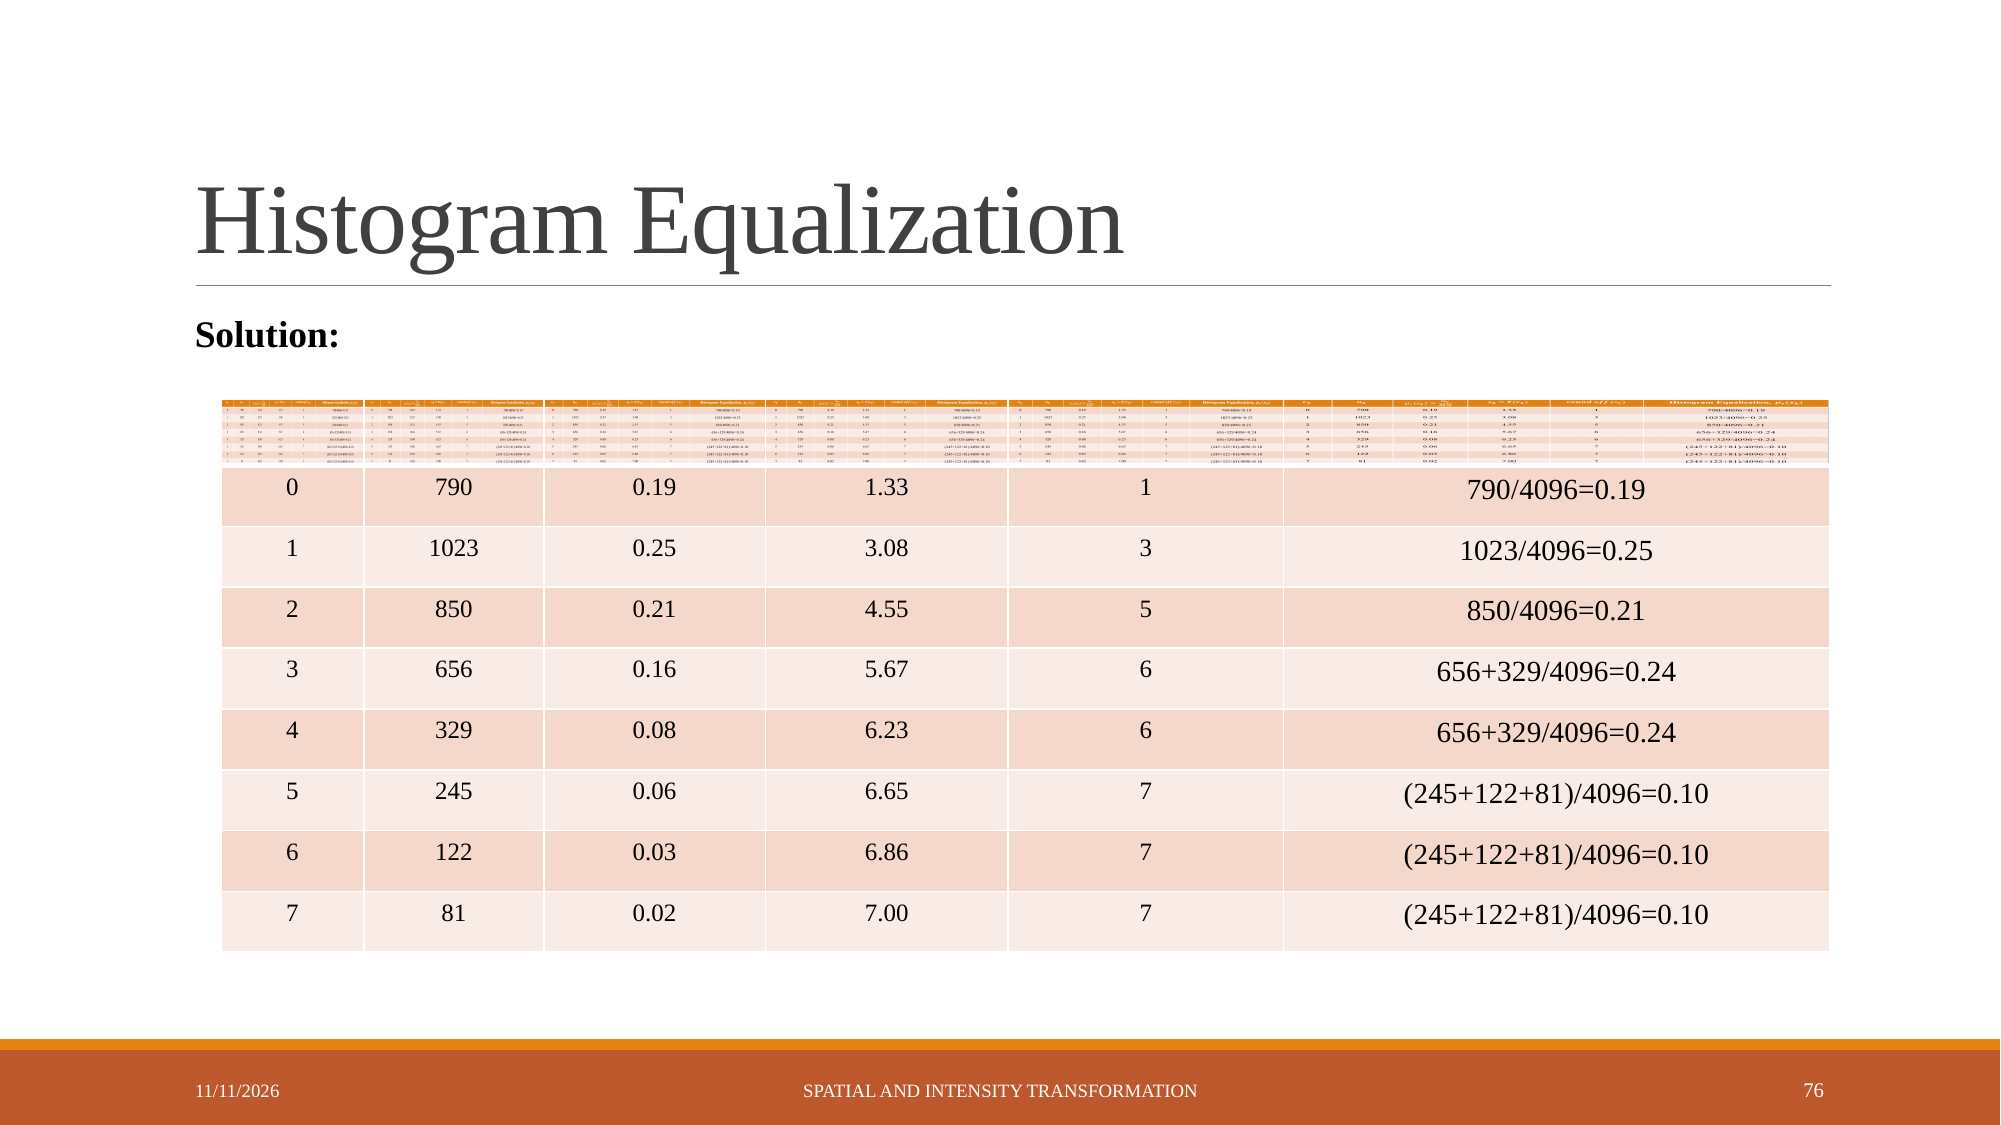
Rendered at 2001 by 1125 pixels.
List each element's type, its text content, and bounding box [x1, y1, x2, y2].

table_cell 4.55 [766, 588, 1007, 647]
table_header [222, 400, 363, 463]
table_cell 656 [365, 649, 543, 708]
table_cell 850 [365, 588, 543, 647]
table_cell 6 [1009, 710, 1283, 769]
table_cell 5 [222, 771, 363, 830]
table_cell 7 [222, 892, 363, 951]
table_cell 7 [1009, 892, 1283, 951]
table_cell 245 [365, 771, 543, 830]
table_cell 7.00 [766, 892, 1007, 951]
table_cell 0.02 [545, 892, 765, 951]
table_cell 0.21 [545, 588, 765, 647]
table_cell 2 [222, 588, 363, 647]
table_cell 3 [222, 649, 363, 708]
table_cell 6.86 [766, 831, 1007, 891]
table_cell (245+122+81)/4096=0.10 [1284, 831, 1829, 891]
table_cell 790 [365, 468, 543, 526]
text_box Solution: [179, 302, 1180, 363]
table_cell 81 [365, 892, 543, 951]
table_cell 6 [1009, 649, 1283, 708]
table_cell 6 [222, 831, 363, 891]
table_cell 1 [222, 527, 363, 586]
table_cell 1023 [365, 527, 543, 586]
table_cell 5 [1009, 588, 1283, 647]
table_cell 0.16 [545, 649, 765, 708]
table_cell 122 [365, 831, 543, 891]
table_cell (245+122+81)/4096=0.10 [1284, 892, 1829, 951]
table_cell 7 [1009, 771, 1283, 830]
table_cell 0.25 [545, 527, 765, 586]
table_cell 5.67 [766, 649, 1007, 708]
table_cell 790/4096=0.19 [1284, 468, 1829, 526]
table_cell 656+329/4096=0.24 [1284, 649, 1829, 708]
table_cell 0 [222, 468, 363, 526]
table_header [766, 400, 1007, 463]
table_cell 0.19 [545, 468, 765, 526]
table_header [365, 400, 543, 463]
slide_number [179, 1059, 586, 1120]
table_cell (245+122+81)/4096=0.10 [1284, 771, 1829, 830]
title Histogram Equalization [179, 43, 1830, 282]
table_header [1284, 400, 1829, 463]
table_header [1009, 400, 1283, 463]
table_cell 1.33 [766, 468, 1007, 526]
table_cell 6.23 [766, 710, 1007, 769]
slide_number 76 [1624, 1059, 1840, 1120]
table_cell 3.08 [766, 527, 1007, 586]
table_cell 4 [222, 710, 363, 769]
table_cell 0.03 [545, 831, 765, 891]
table_cell 1023/4096=0.25 [1284, 527, 1829, 586]
footer Spatial and Intensity Transformation [604, 1059, 1396, 1120]
table_cell 1 [1009, 468, 1283, 526]
table_header [545, 400, 765, 463]
table_cell 656+329/4096=0.24 [1284, 710, 1829, 769]
table_cell 7 [1009, 831, 1283, 891]
table_cell 3 [1009, 527, 1283, 586]
table_cell 0.06 [545, 771, 765, 830]
table_cell 0.08 [545, 710, 765, 769]
table_cell 850/4096=0.21 [1284, 588, 1829, 647]
table_cell 329 [365, 710, 543, 769]
table_cell 6.65 [766, 771, 1007, 830]
